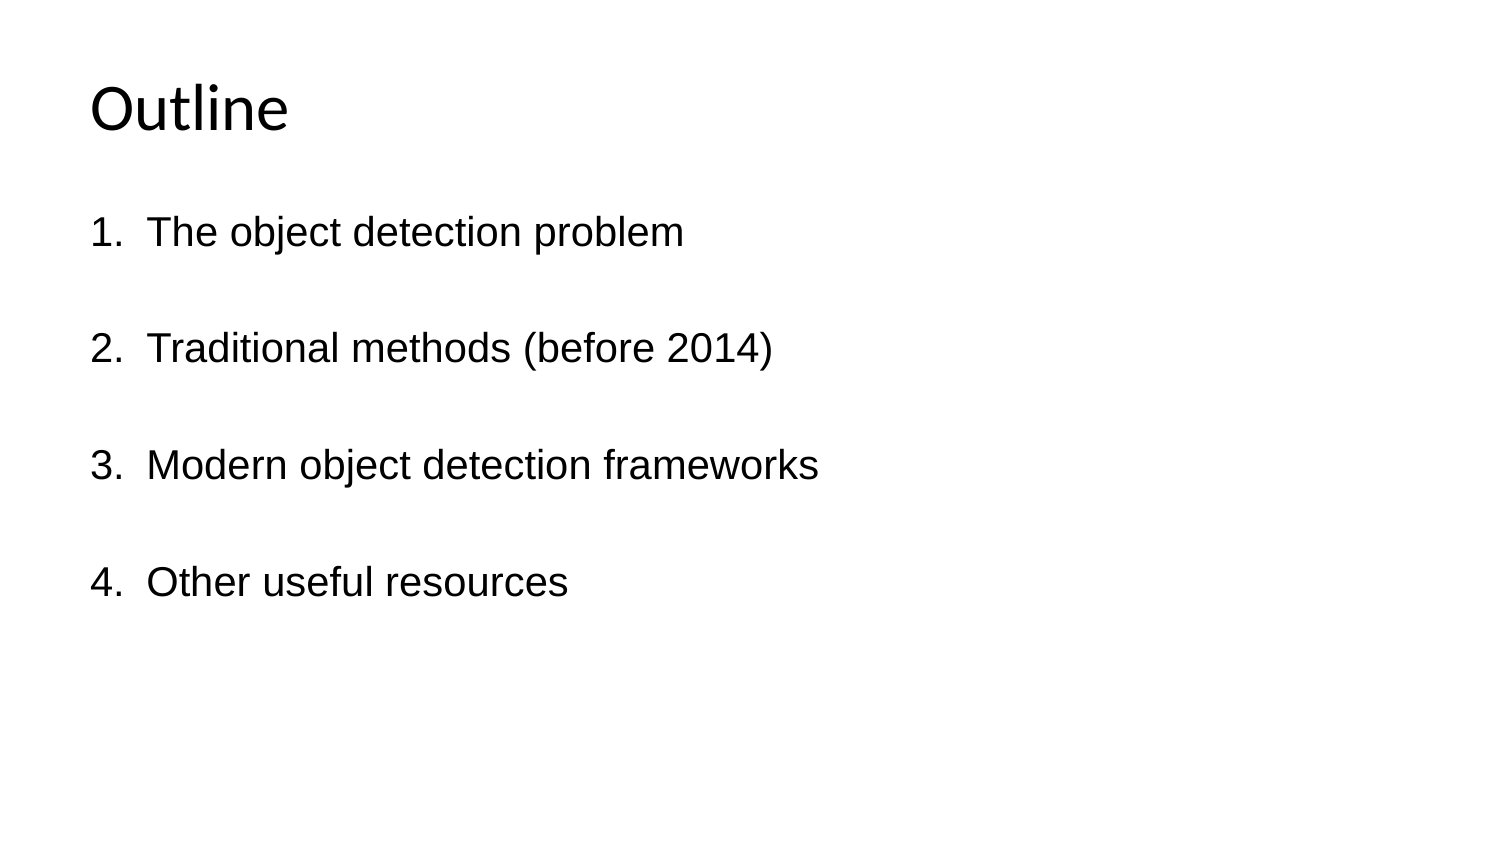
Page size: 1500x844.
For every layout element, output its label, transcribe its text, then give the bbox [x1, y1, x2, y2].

title Outline [75, 33, 1425, 175]
list The object detection problem Traditional methods (before 2014) Modern object detection frameworks Other useful resources [75, 196, 1425, 754]
